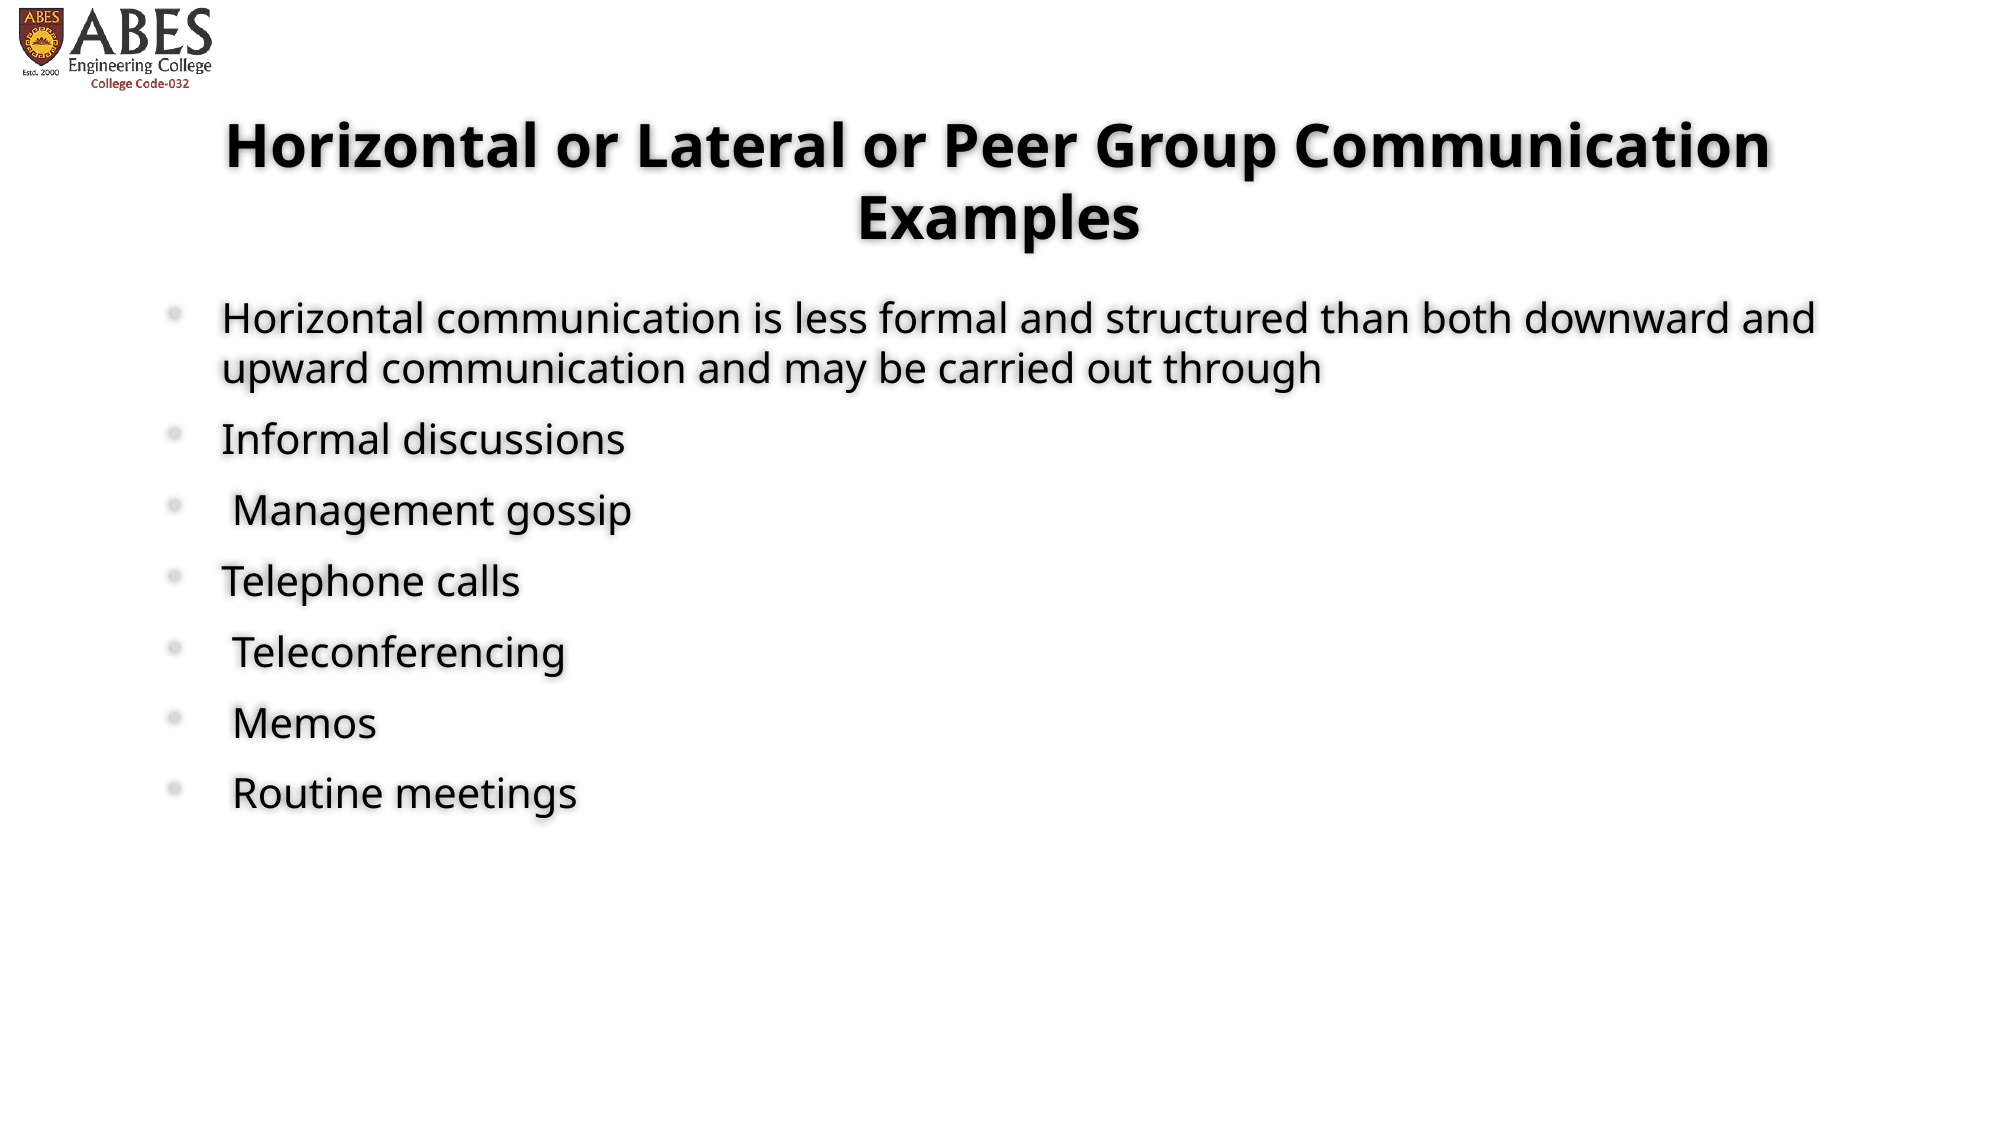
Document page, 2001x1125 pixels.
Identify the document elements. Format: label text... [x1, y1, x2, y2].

picture [0, 0, 230, 101]
title Horizontal or Lateral or Peer Group Communication Examples [149, 99, 1849, 260]
list Horizontal communication is less formal and structured than both downward and upward communication and may be carried out through Informal discussions Management gossip Telephone calls Teleconferencing Memos Routine meetings [149, 284, 1849, 950]
